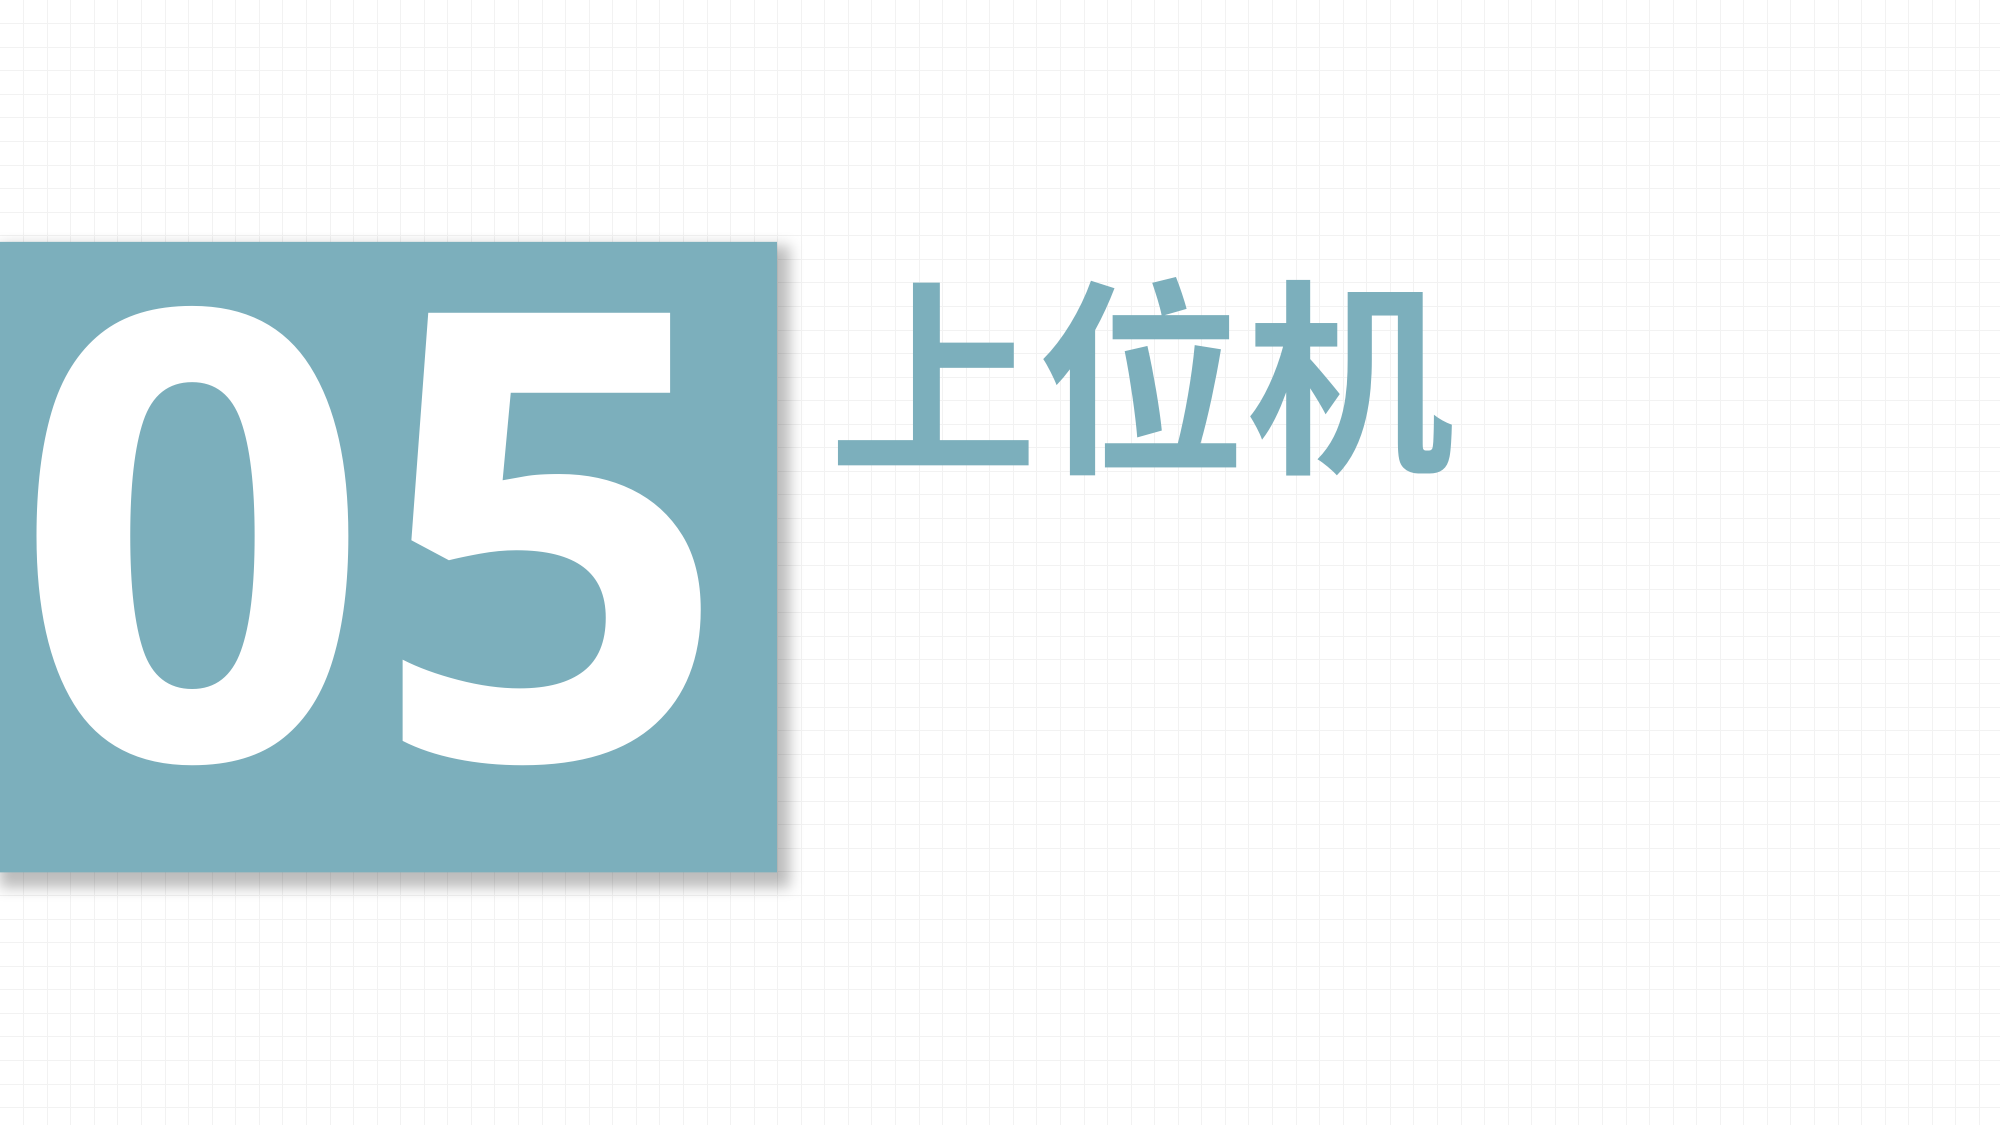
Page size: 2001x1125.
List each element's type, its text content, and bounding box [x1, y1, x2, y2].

list 上位机 [814, 241, 1914, 873]
list 05 [0, 241, 777, 873]
